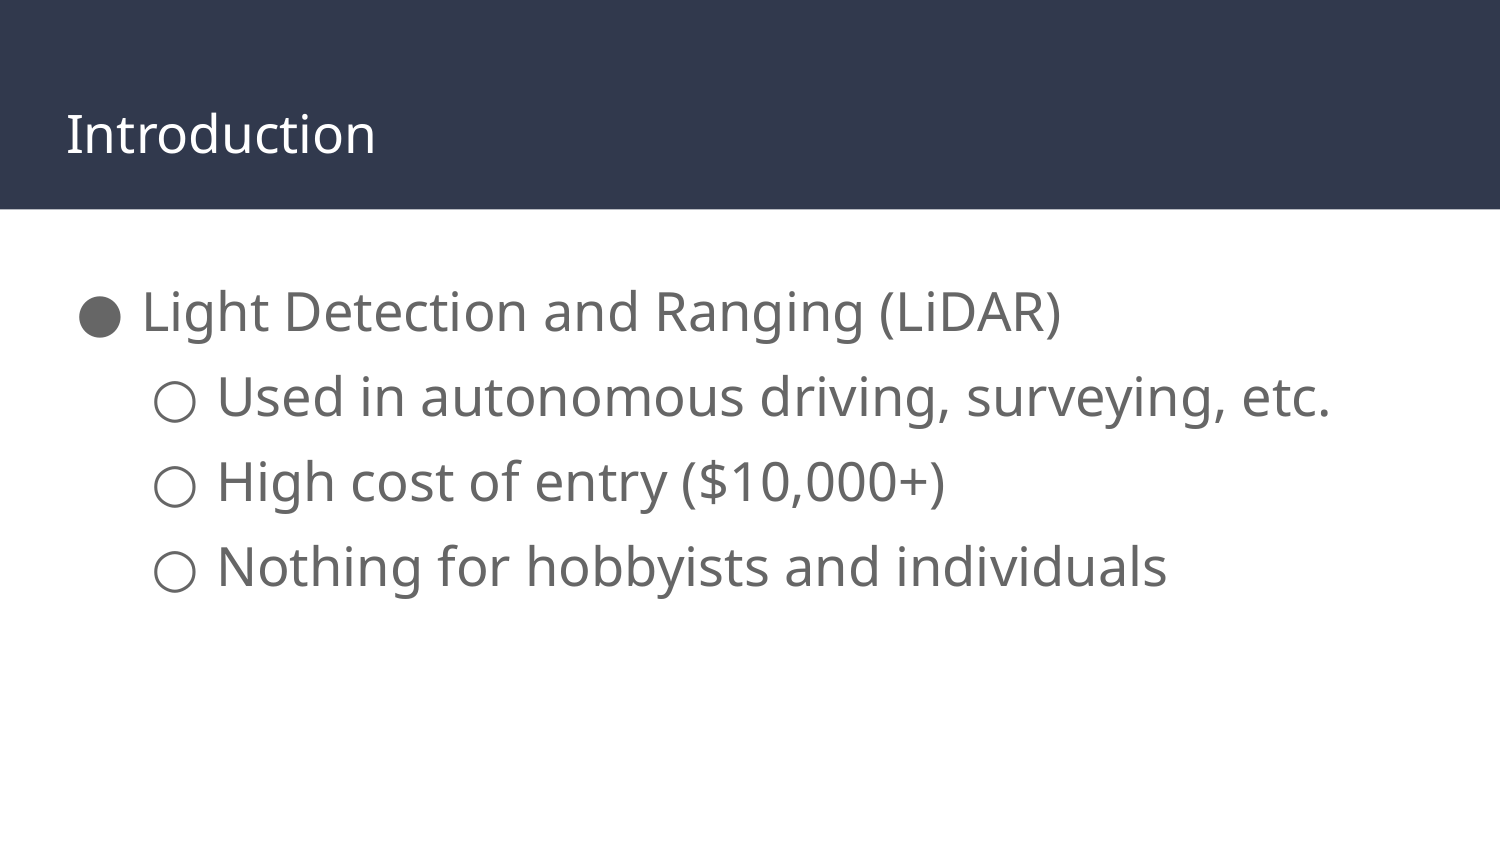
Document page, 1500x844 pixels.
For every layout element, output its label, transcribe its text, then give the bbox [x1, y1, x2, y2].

list Light Detection and Ranging (LiDAR) Used in autonomous driving, surveying, etc. High cost of entry ($10,000+) Nothing for hobbyists and individuals [51, 247, 1449, 752]
title Introduction [51, 82, 1449, 185]
